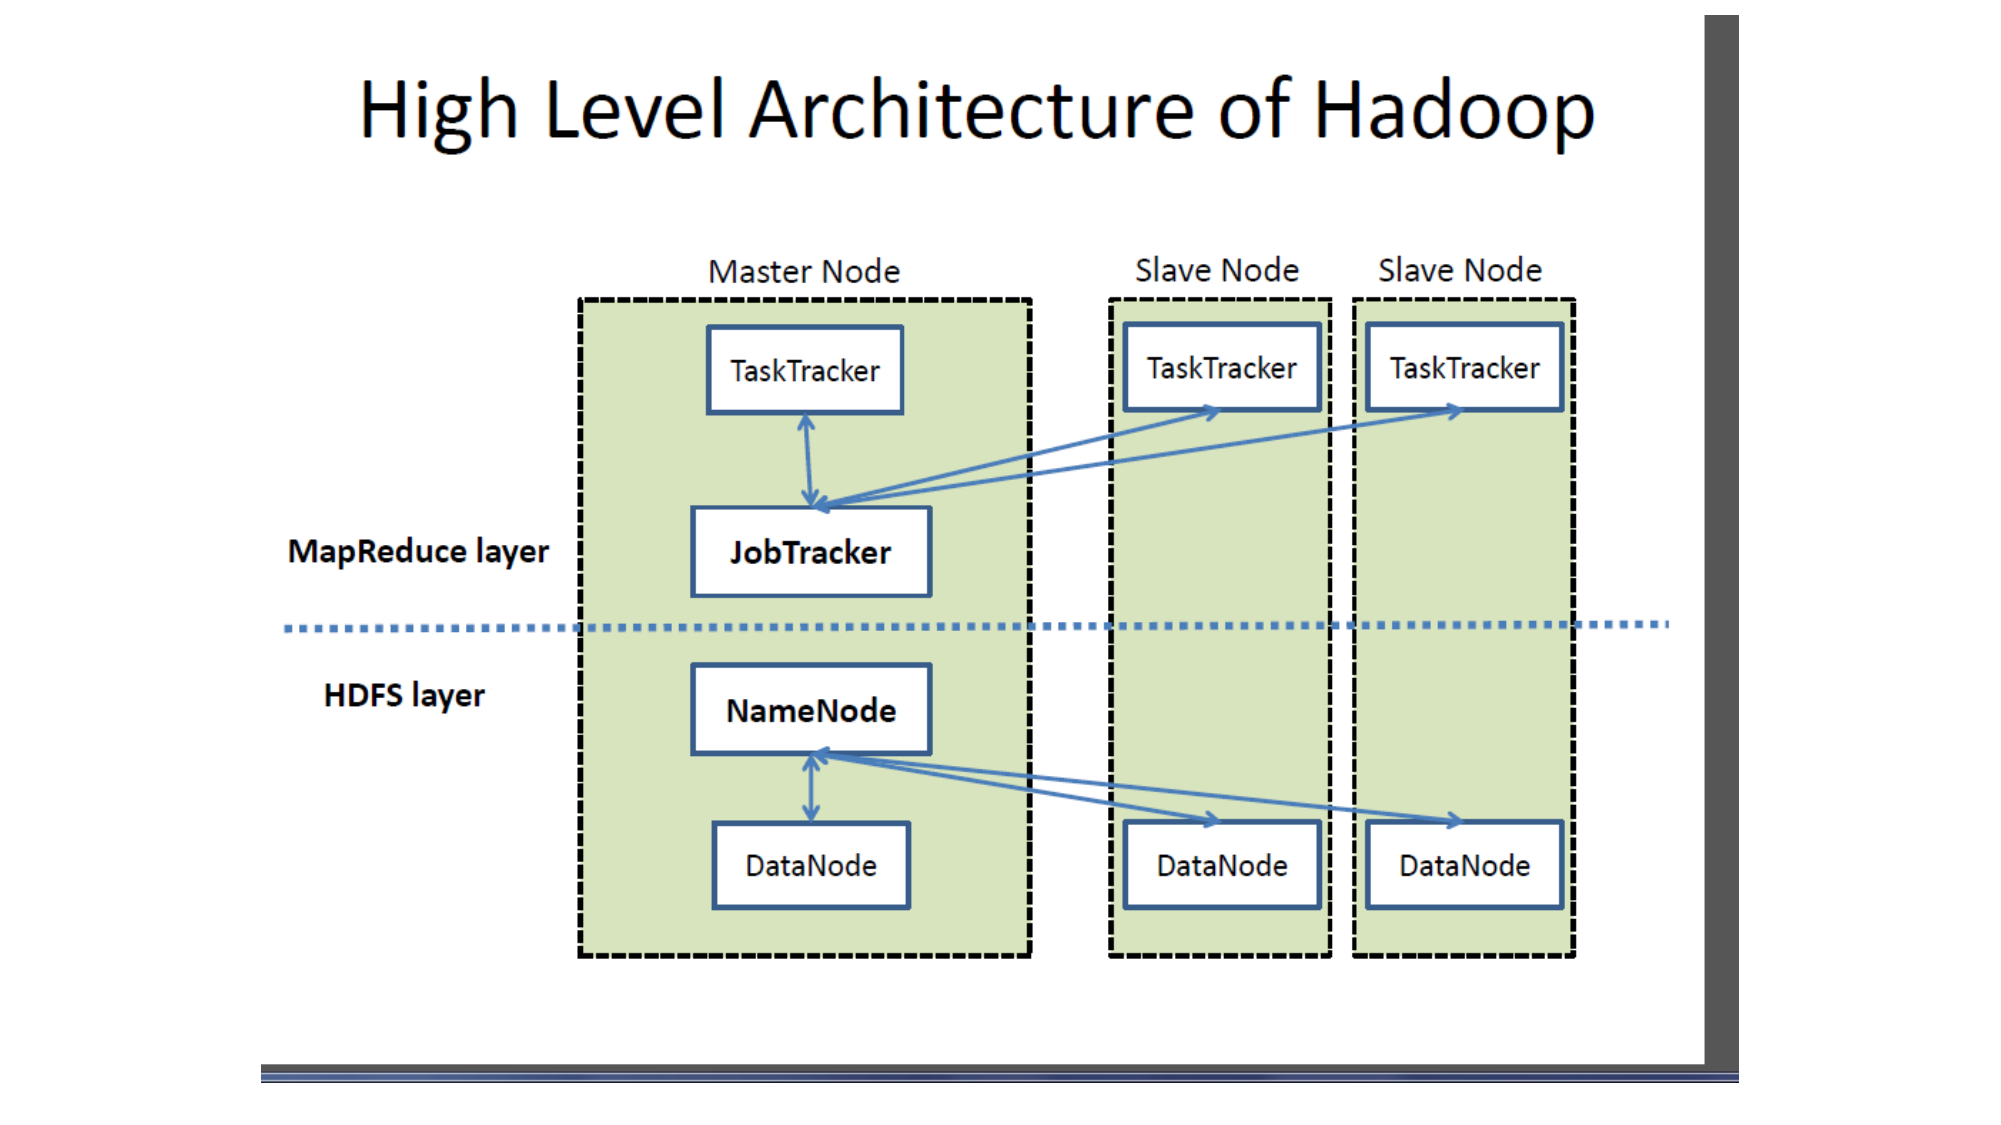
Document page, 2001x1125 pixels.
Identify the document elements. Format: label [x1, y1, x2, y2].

picture [261, 15, 1739, 1083]
